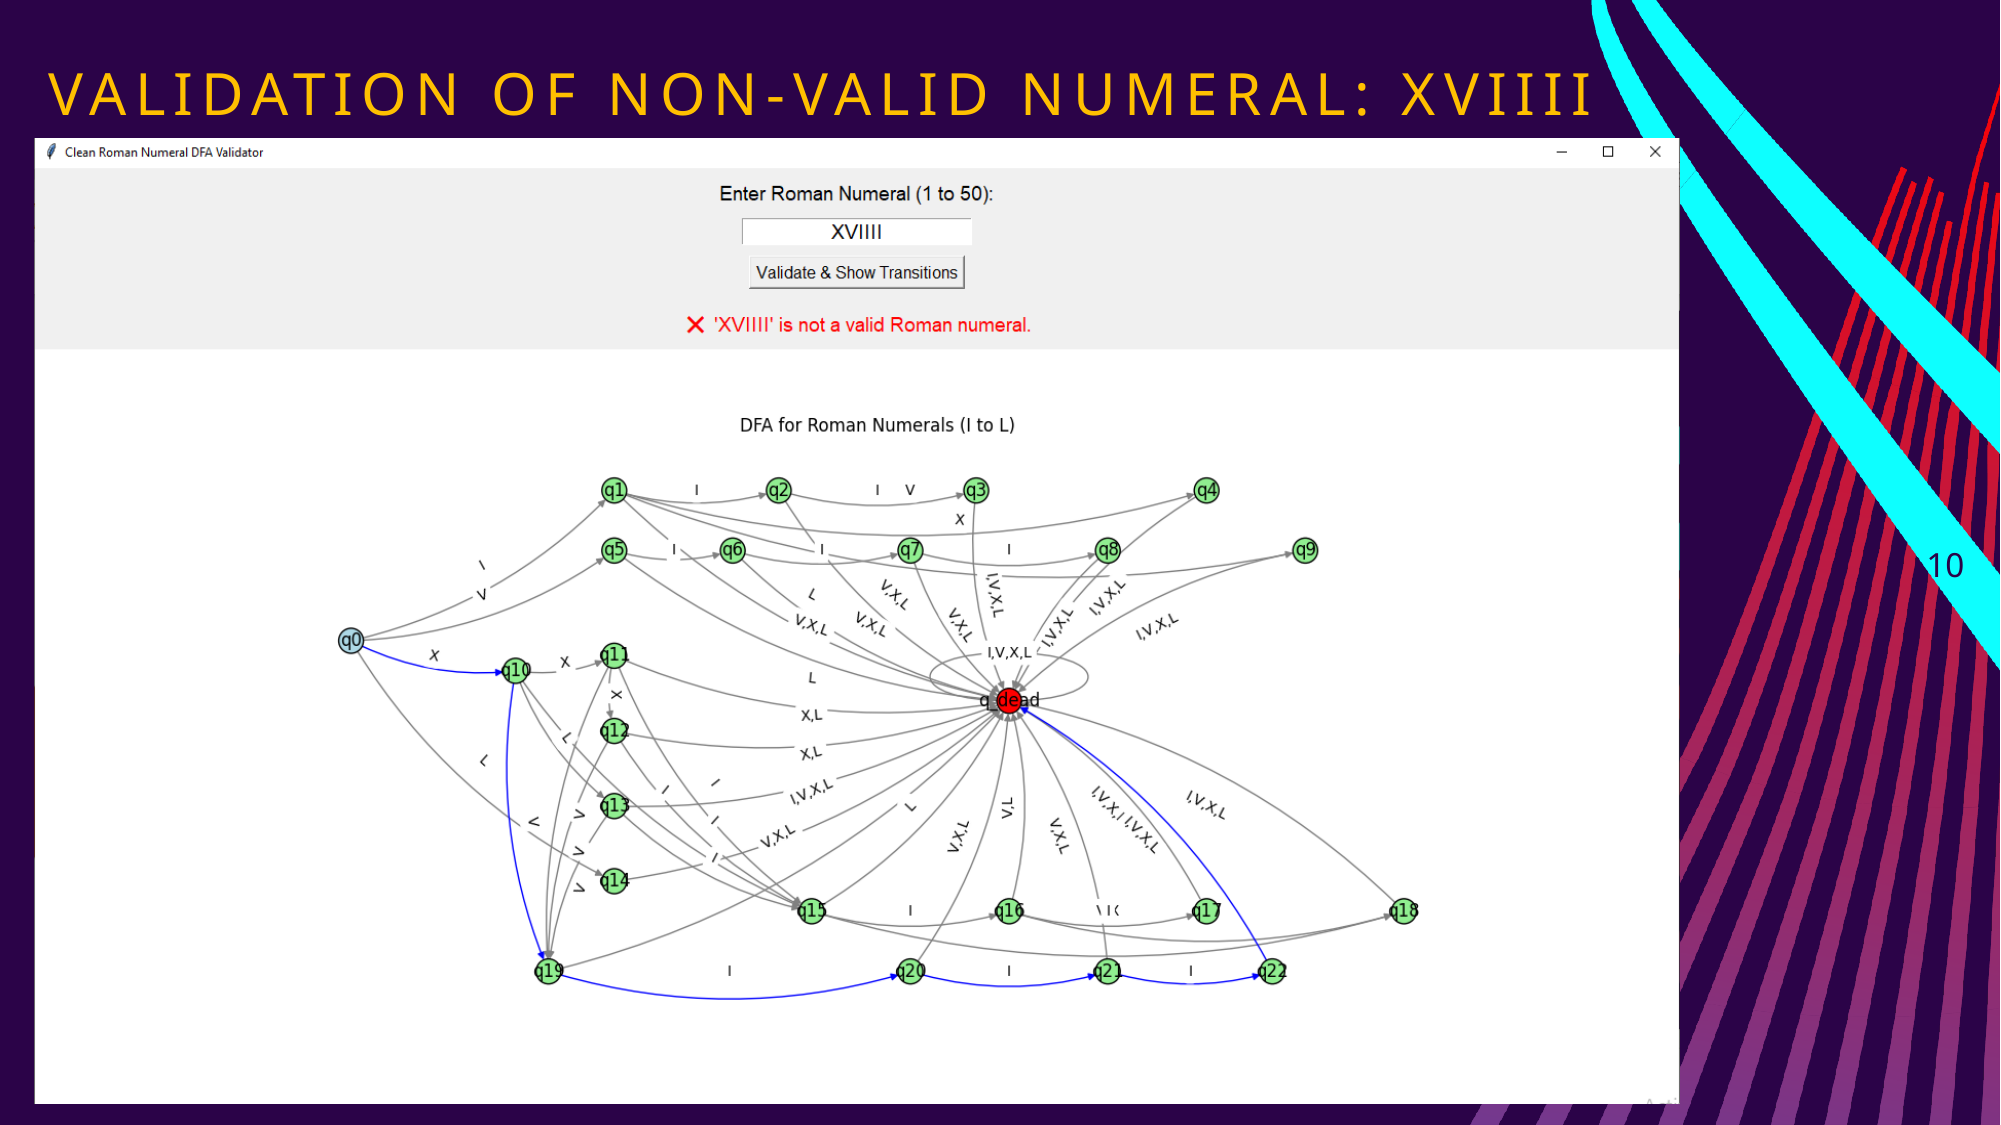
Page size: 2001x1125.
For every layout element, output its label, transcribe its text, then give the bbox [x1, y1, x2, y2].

picture [0, 0, 2000, 1125]
slide_number 10 [1889, 519, 1980, 615]
title Validation of non-valid numeral: xVIiii [34, 57, 1844, 139]
